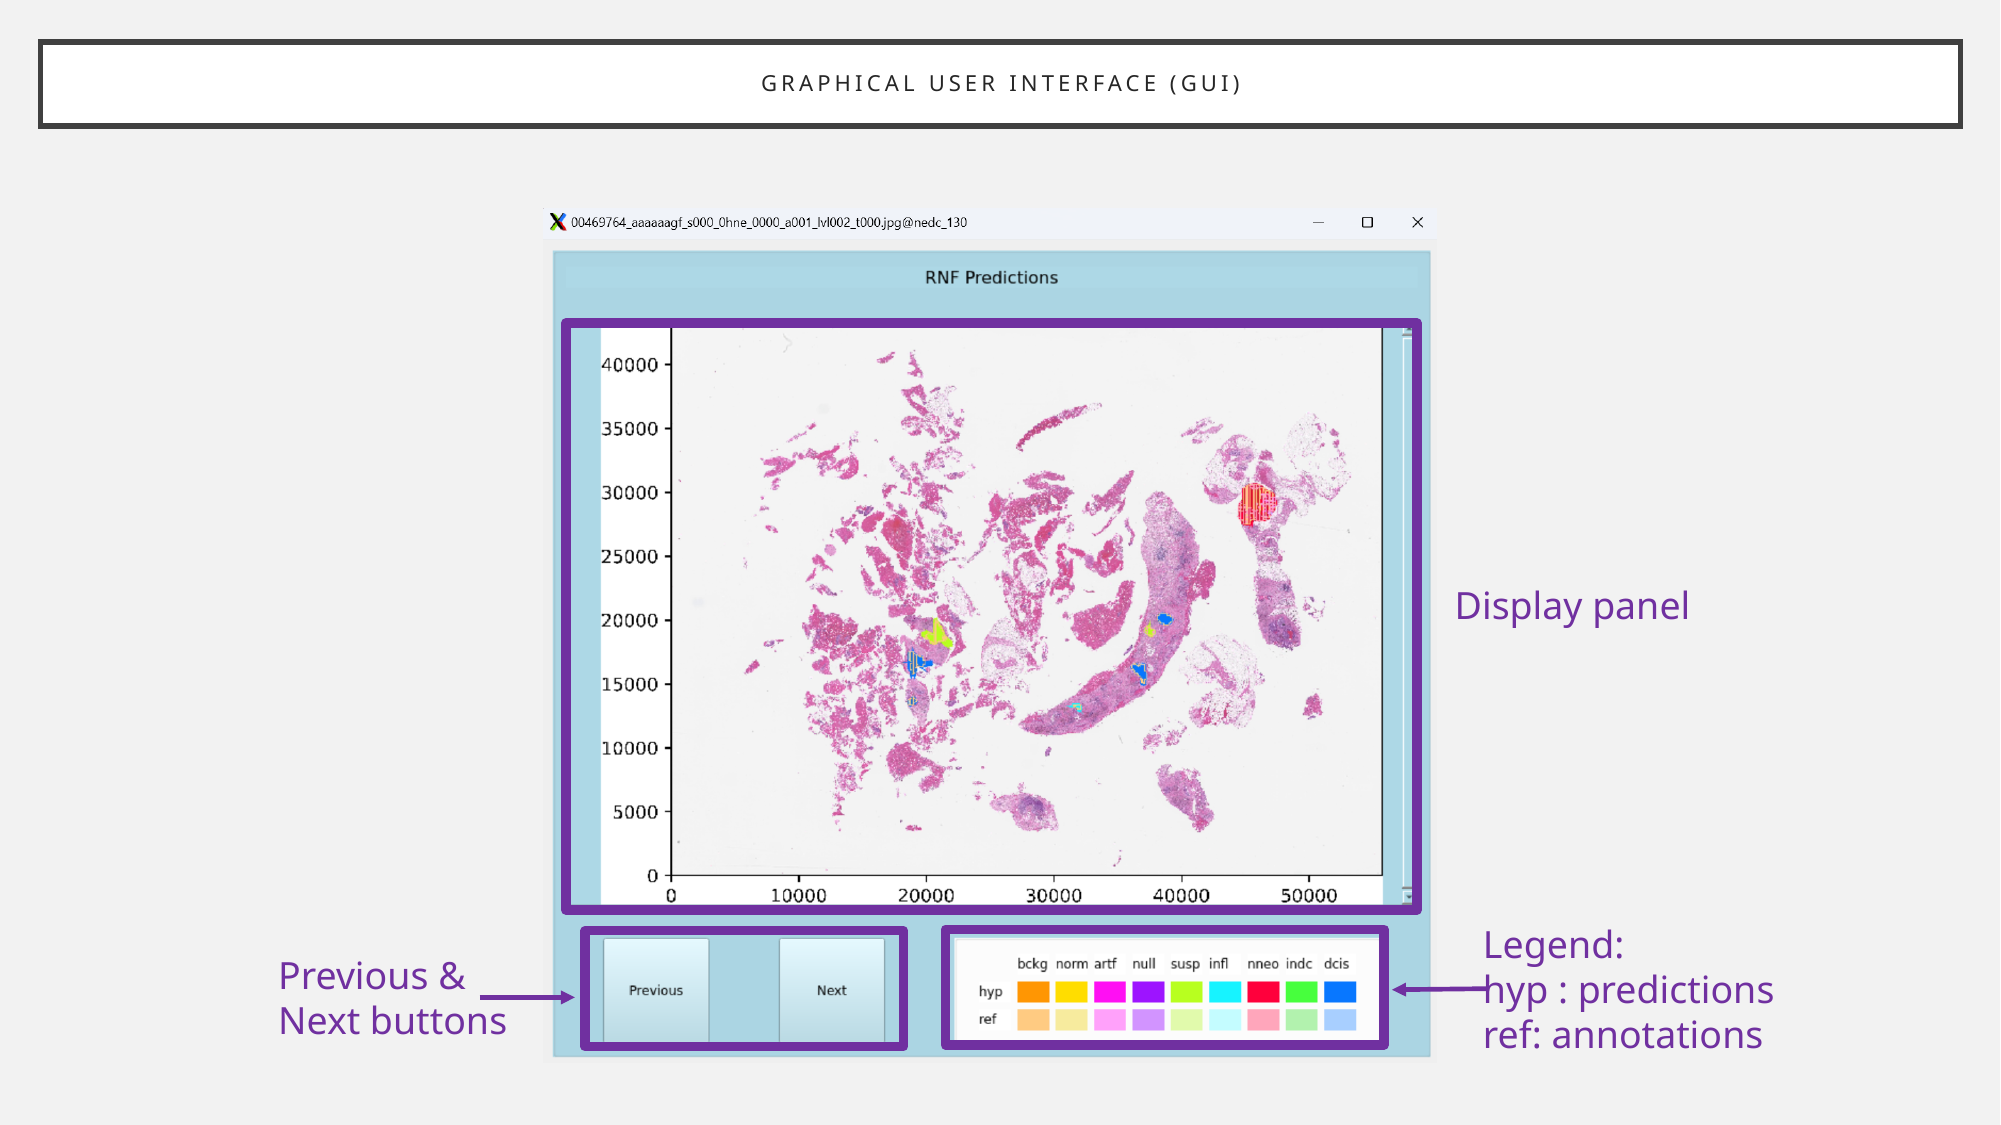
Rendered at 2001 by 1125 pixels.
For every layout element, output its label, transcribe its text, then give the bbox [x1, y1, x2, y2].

text_box Display panel [1439, 574, 1720, 635]
text_box Legend: hyp : predictions ref: annotations [1468, 914, 1790, 1064]
title Graphical User Interface (GUI) [38, 39, 1963, 129]
text_box Previous & Next buttons [263, 944, 543, 1050]
picture [543, 208, 1437, 1063]
